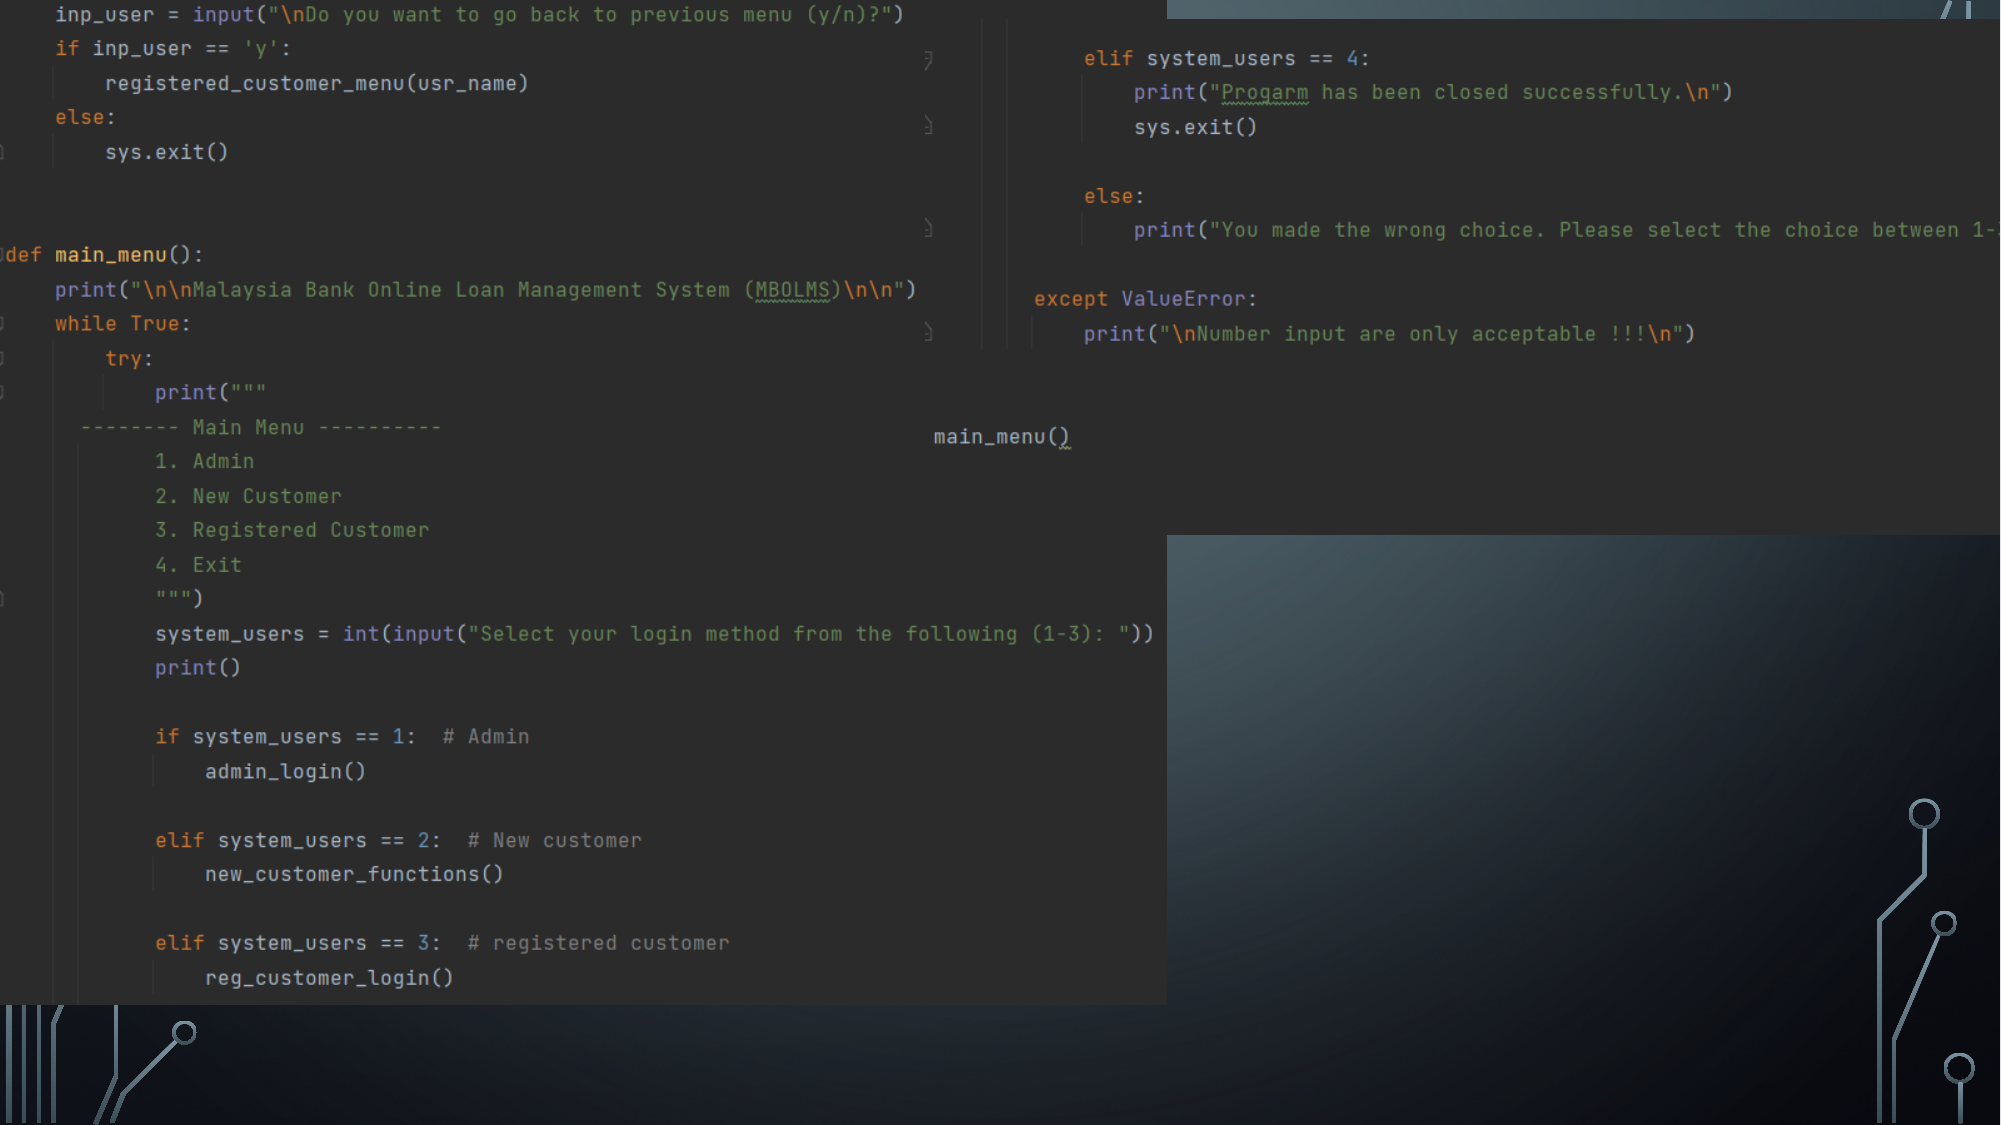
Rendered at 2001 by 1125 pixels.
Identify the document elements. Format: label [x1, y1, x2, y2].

picture [0, 0, 2000, 1006]
